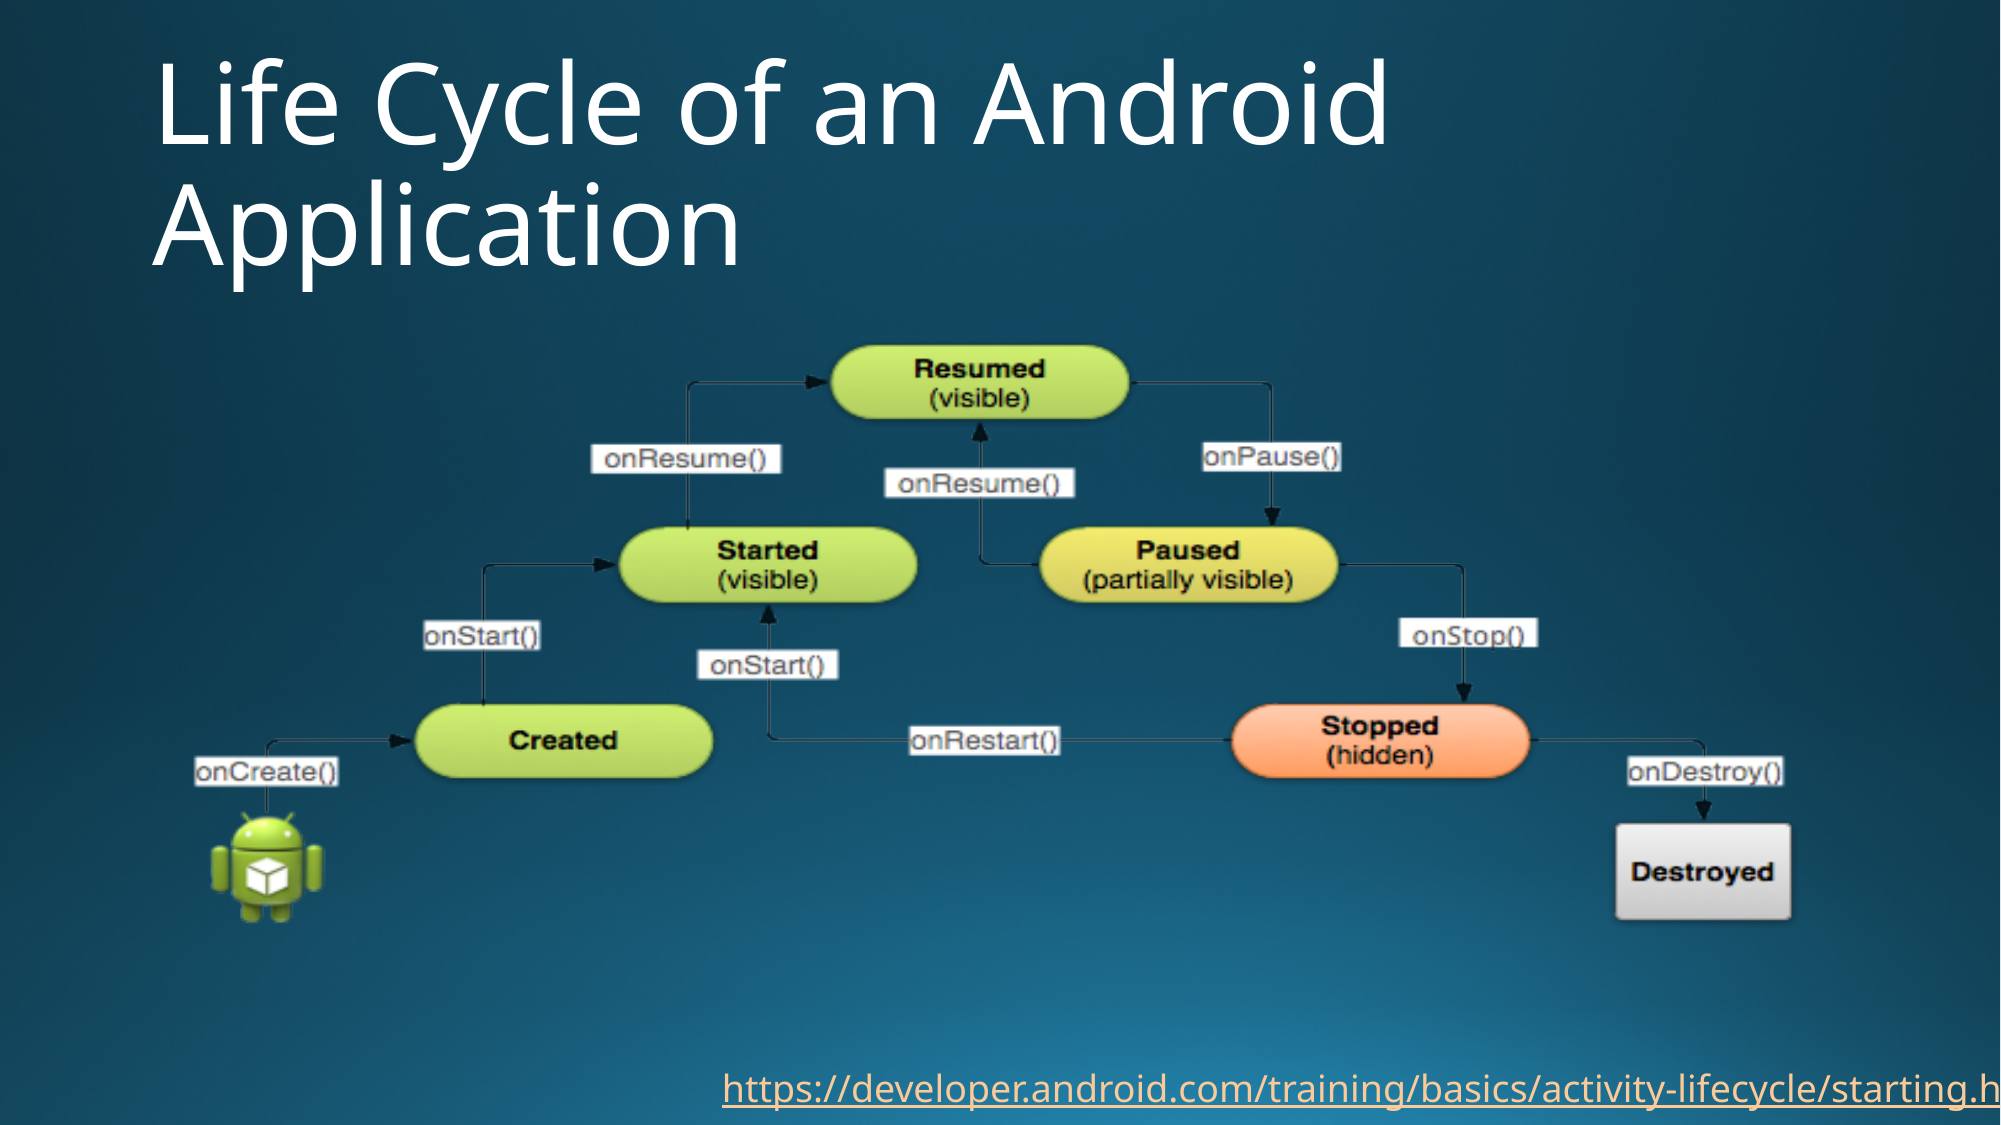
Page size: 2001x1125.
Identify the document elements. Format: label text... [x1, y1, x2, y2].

picture [0, 0, 2001, 1125]
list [185, 326, 1815, 942]
title Life Cycle of an Android Application [137, 59, 1863, 278]
text_box https://developer.android.com/training/basics/activity-lifecycle/starting.html [707, 1057, 2000, 1124]
